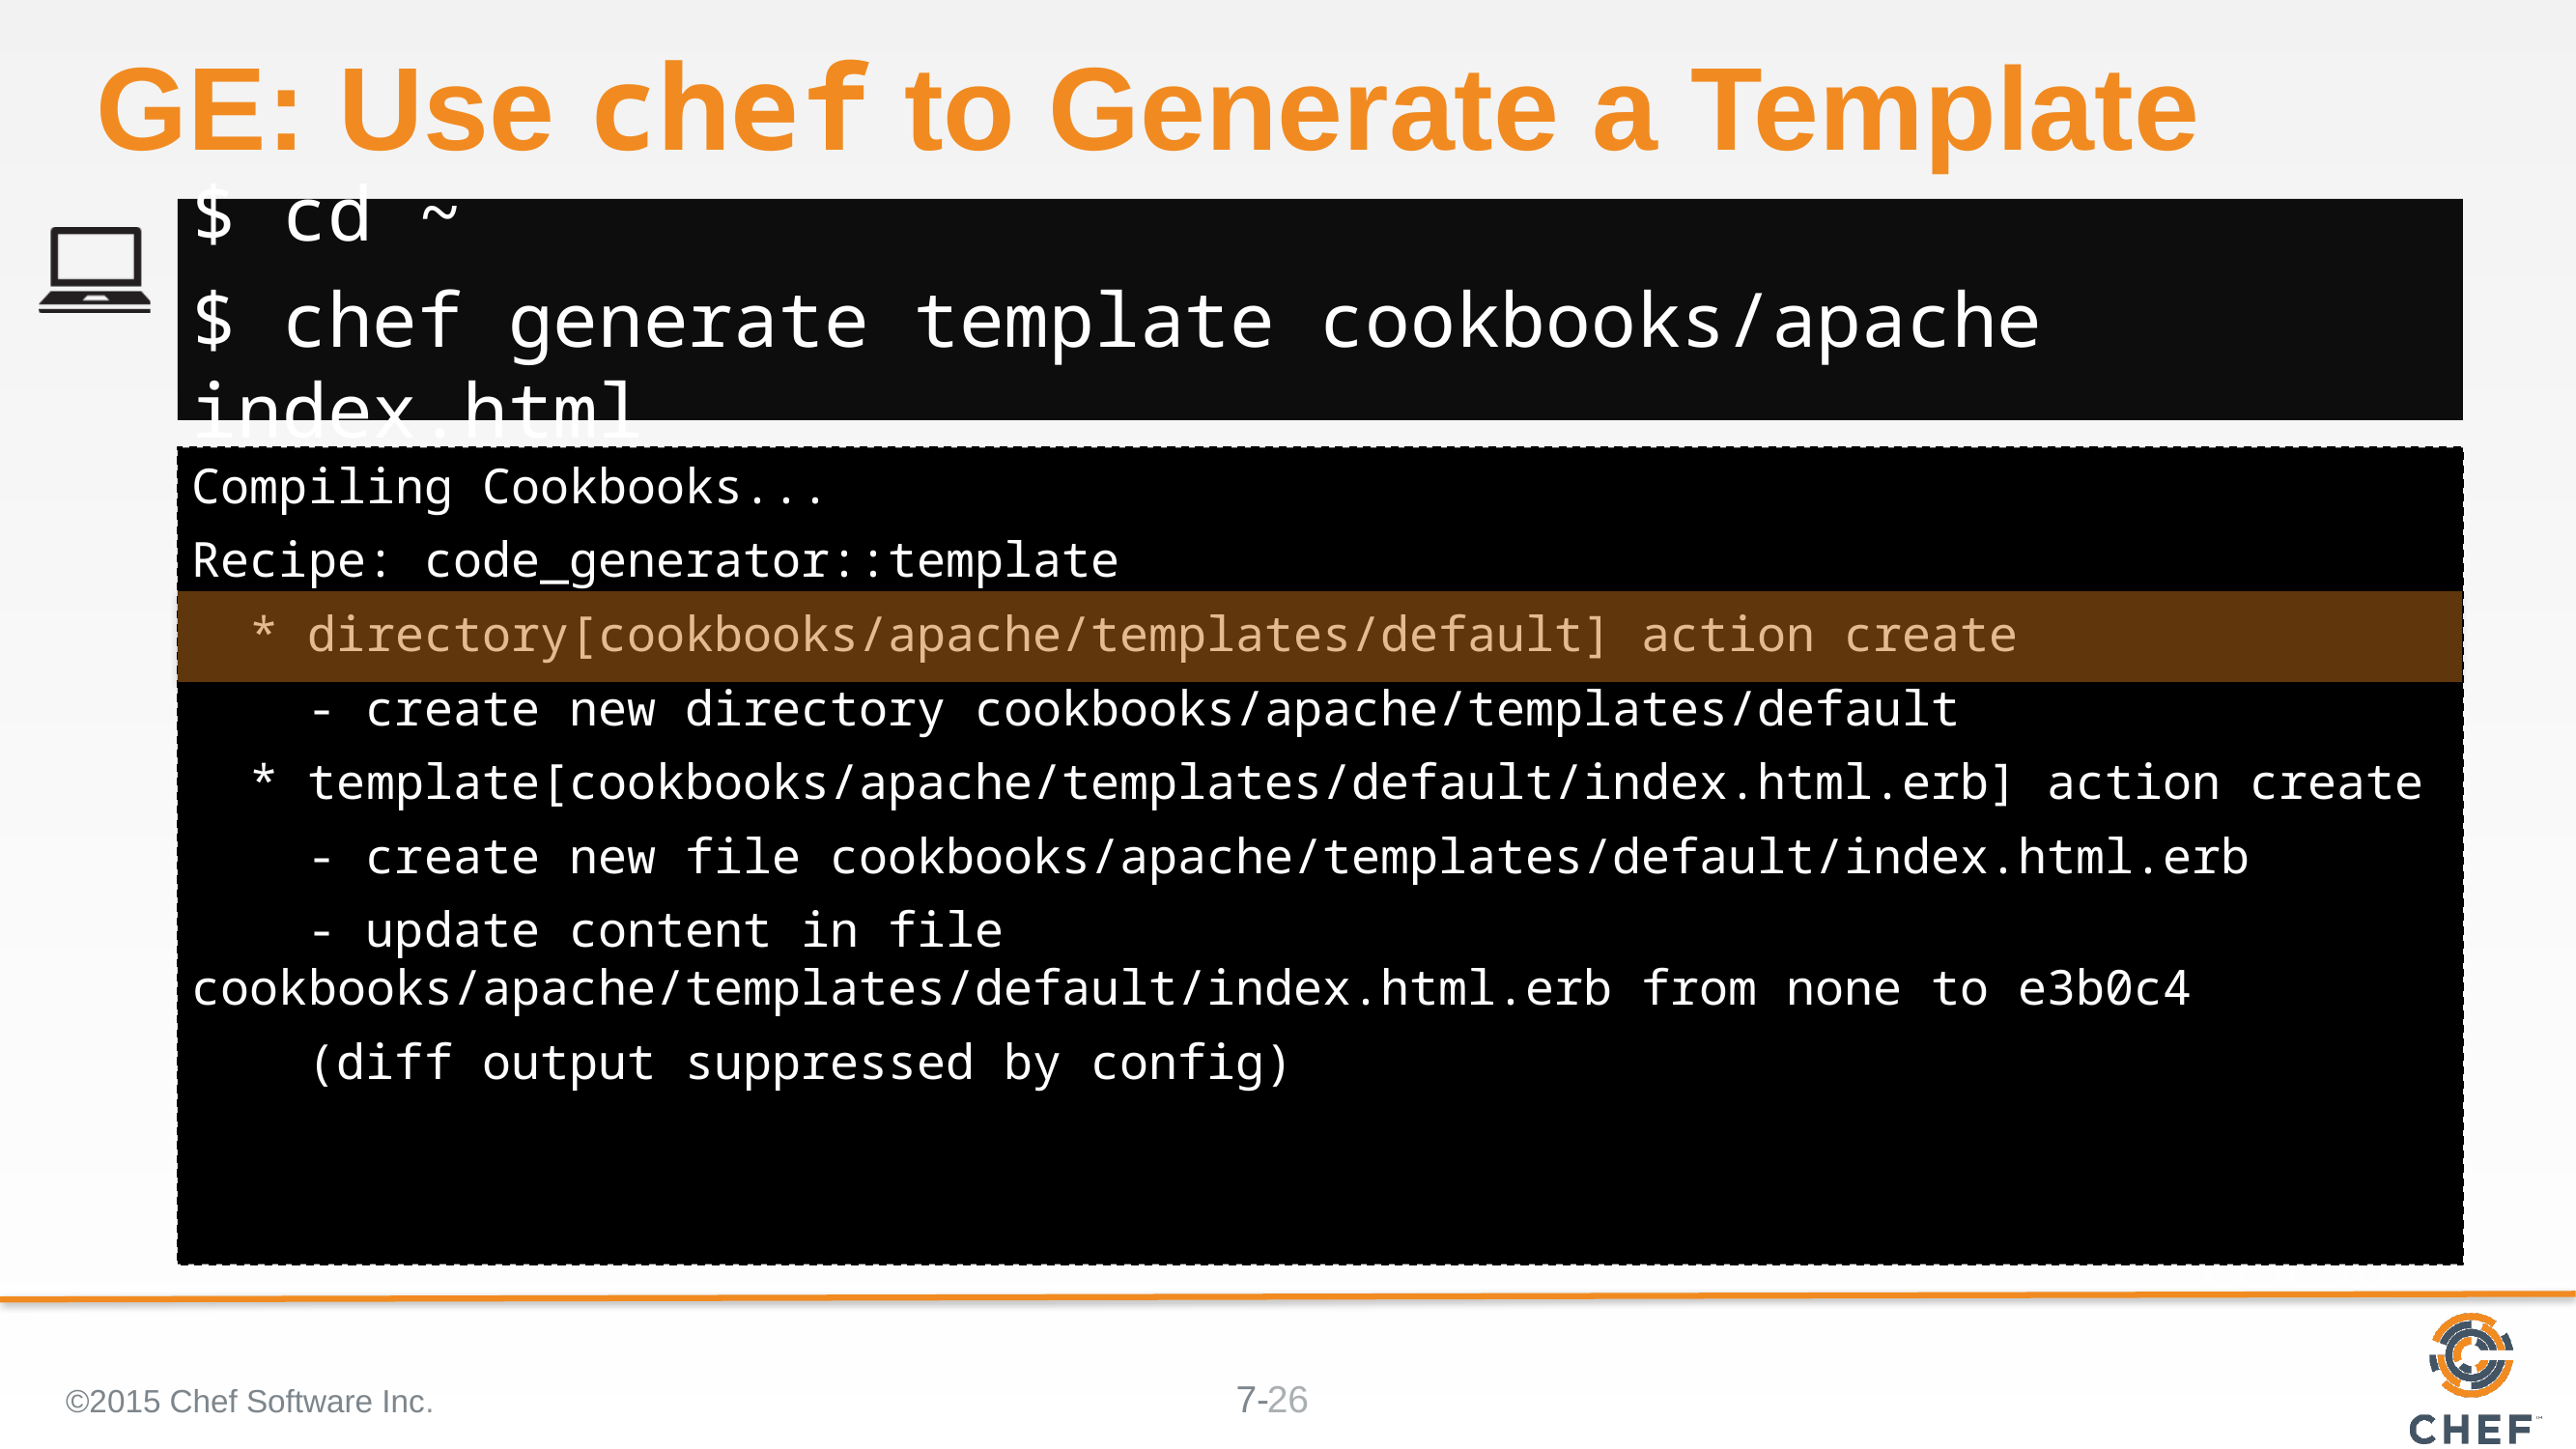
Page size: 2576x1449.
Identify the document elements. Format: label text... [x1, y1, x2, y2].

list Compiling Cookbooks... Recipe: code_generator::template * directory[cookbooks/apache/templates/default] action create - create new directory cookbooks/apache/templates/default * template[cookbooks/apache/templates/default/index.html.erb] action create - create new file cookbooks/apache/templates/default/index.html.erb - update content in file cookbooks/apache/templates/default/index.html.erb from none to e3b0c4 (diff output suppressed by config) [177, 692, 2464, 1265]
title GE: Use chef to Generate a Template [96, 48, 2463, 180]
footer ©2015 Chef Software Inc. [51, 1359, 952, 1440]
list $ cd ~ $ chef generate template cookbooks/apache index.html [177, 198, 2463, 420]
text_box [177, 590, 2463, 683]
slide_number 26 [998, 1359, 1578, 1437]
picture [2399, 1297, 2550, 1449]
list Compiling Cookbooks... Recipe: code_generator::template * directory[cookbooks/apache/templates/default] action create - create new directory cookbooks/apache/templates/default * template[cookbooks/apache/templates/default/index.html.erb] action create - create new file cookbooks/apache/templates/default/index.html.erb - update content in file cookbooks/apache/templates/default/index.html.erb from none to e3b0c4 (diff output suppressed by config) [177, 446, 2464, 590]
